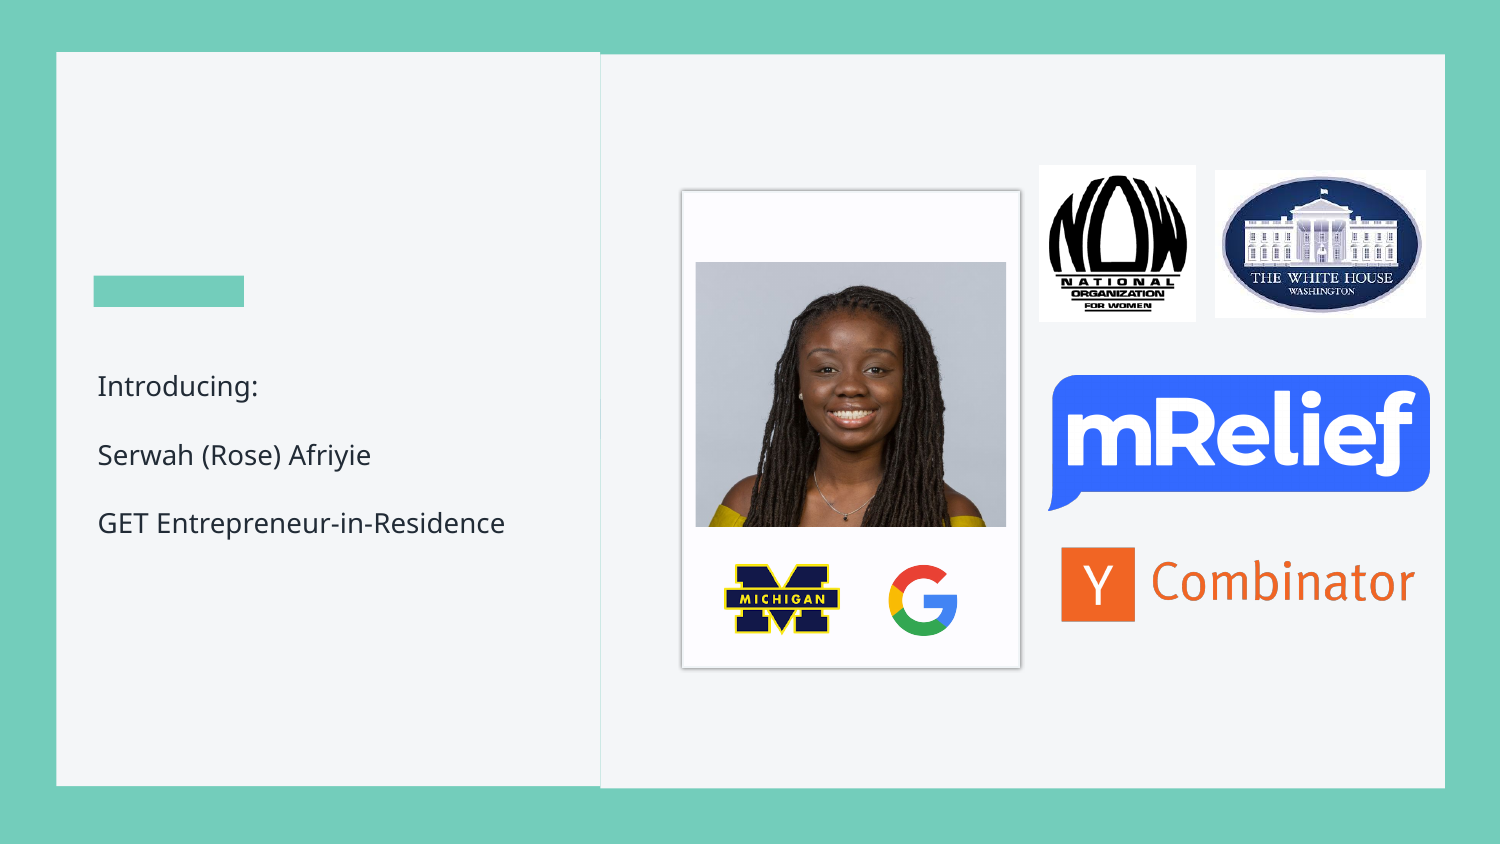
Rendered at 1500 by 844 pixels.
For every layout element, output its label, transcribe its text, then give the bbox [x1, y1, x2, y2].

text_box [682, 191, 1019, 668]
picture [722, 562, 843, 639]
picture [1038, 165, 1196, 323]
picture [866, 551, 980, 652]
picture [1047, 530, 1431, 640]
list Introducing: Serwah (Rose) Afriyie GET Entrepreneur-in-Residence [95, 348, 601, 419]
picture [1047, 374, 1431, 511]
picture [1215, 170, 1427, 318]
